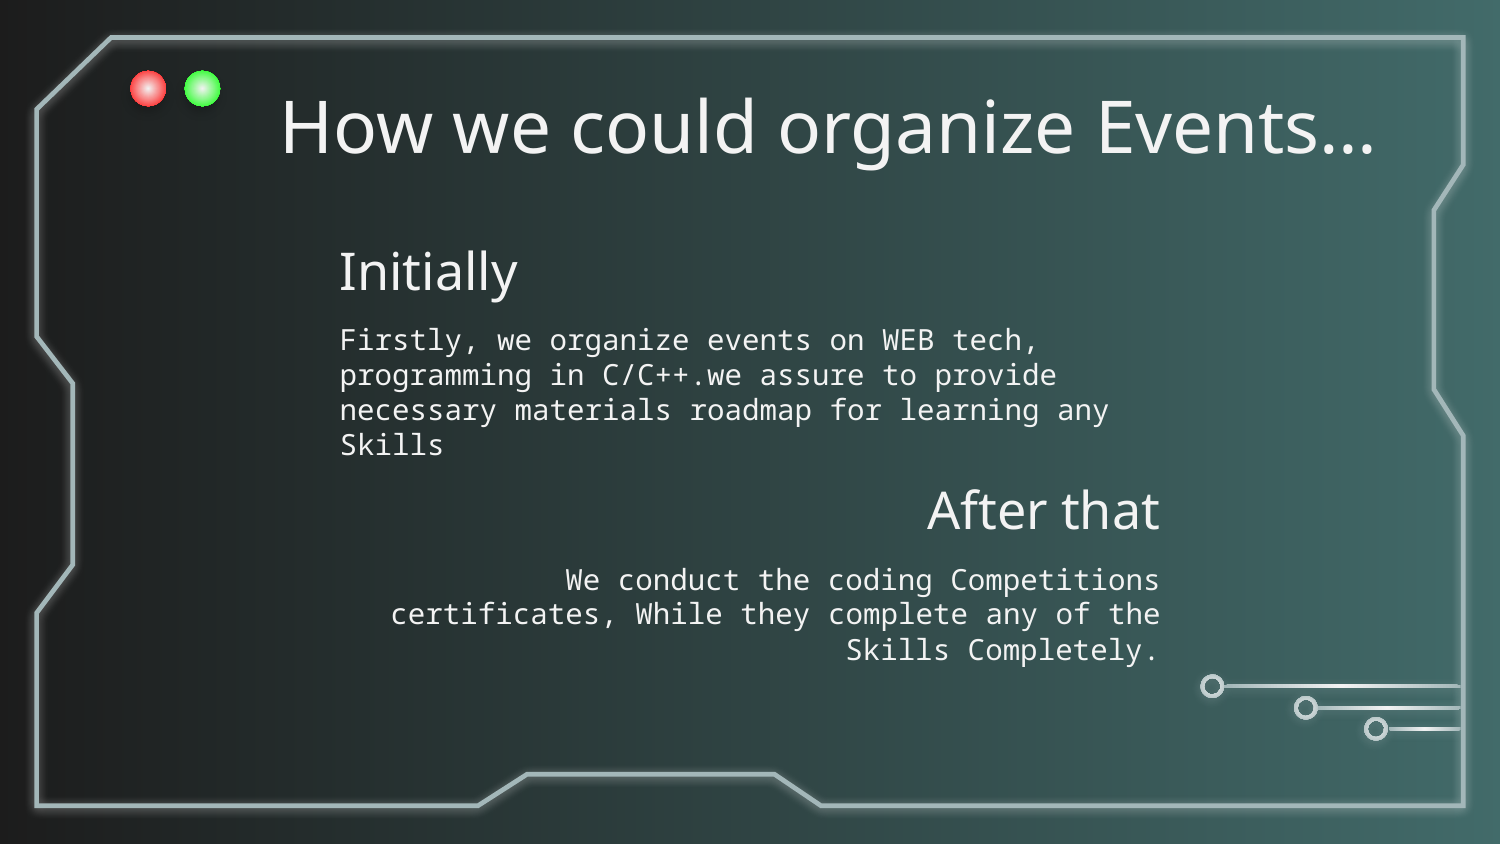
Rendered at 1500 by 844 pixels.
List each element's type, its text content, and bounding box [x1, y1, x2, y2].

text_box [1200, 674, 1461, 741]
subtitle After that [324, 470, 1176, 545]
title How we could organize Events… [196, 88, 1461, 160]
subtitle We conduct the coding Competitions certificates, While they complete any of the Skills Completely. [324, 545, 1176, 651]
subtitle Firstly, we organize events on WEB tech, programming in C/C++.we assure to provide necessary materials roadmap for learning any Skills [324, 306, 1245, 428]
text_box [130, 70, 166, 107]
subtitle Initially [324, 231, 1176, 306]
text_box [184, 70, 221, 107]
